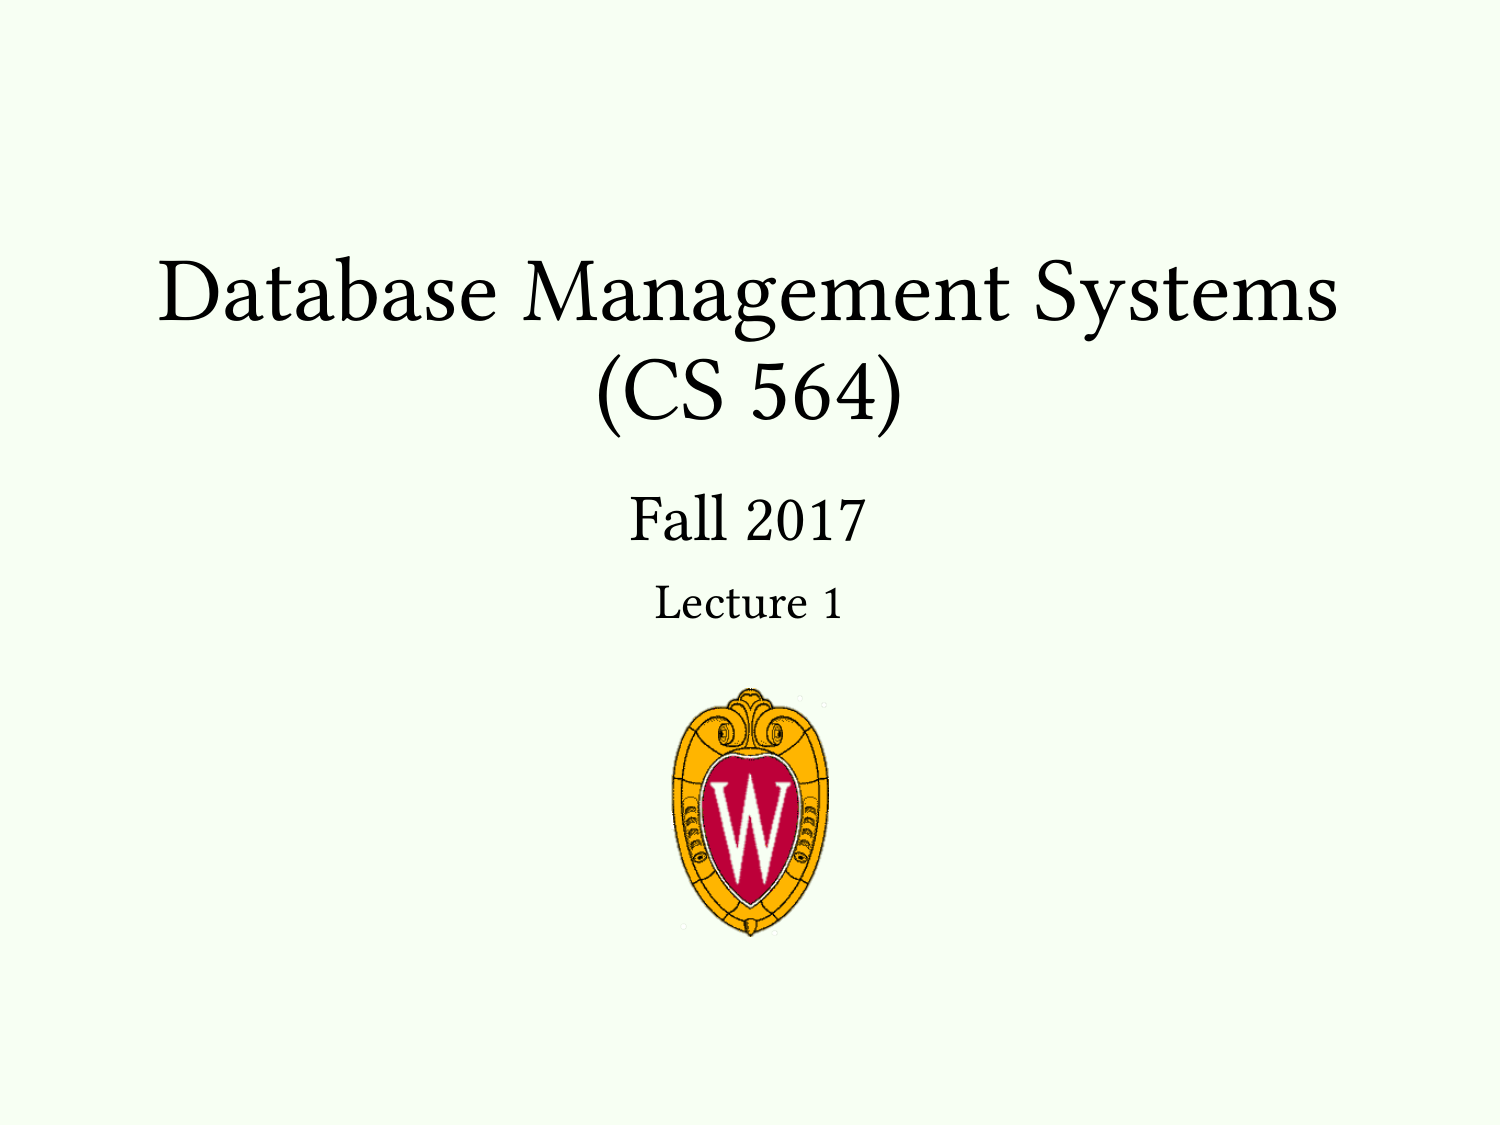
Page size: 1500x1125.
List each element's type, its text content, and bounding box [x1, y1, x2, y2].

picture [671, 688, 829, 937]
title Database Management Systems (CS 564) [112, 219, 1388, 447]
subtitle Fall 2017 Lecture 1 [187, 475, 1313, 661]
